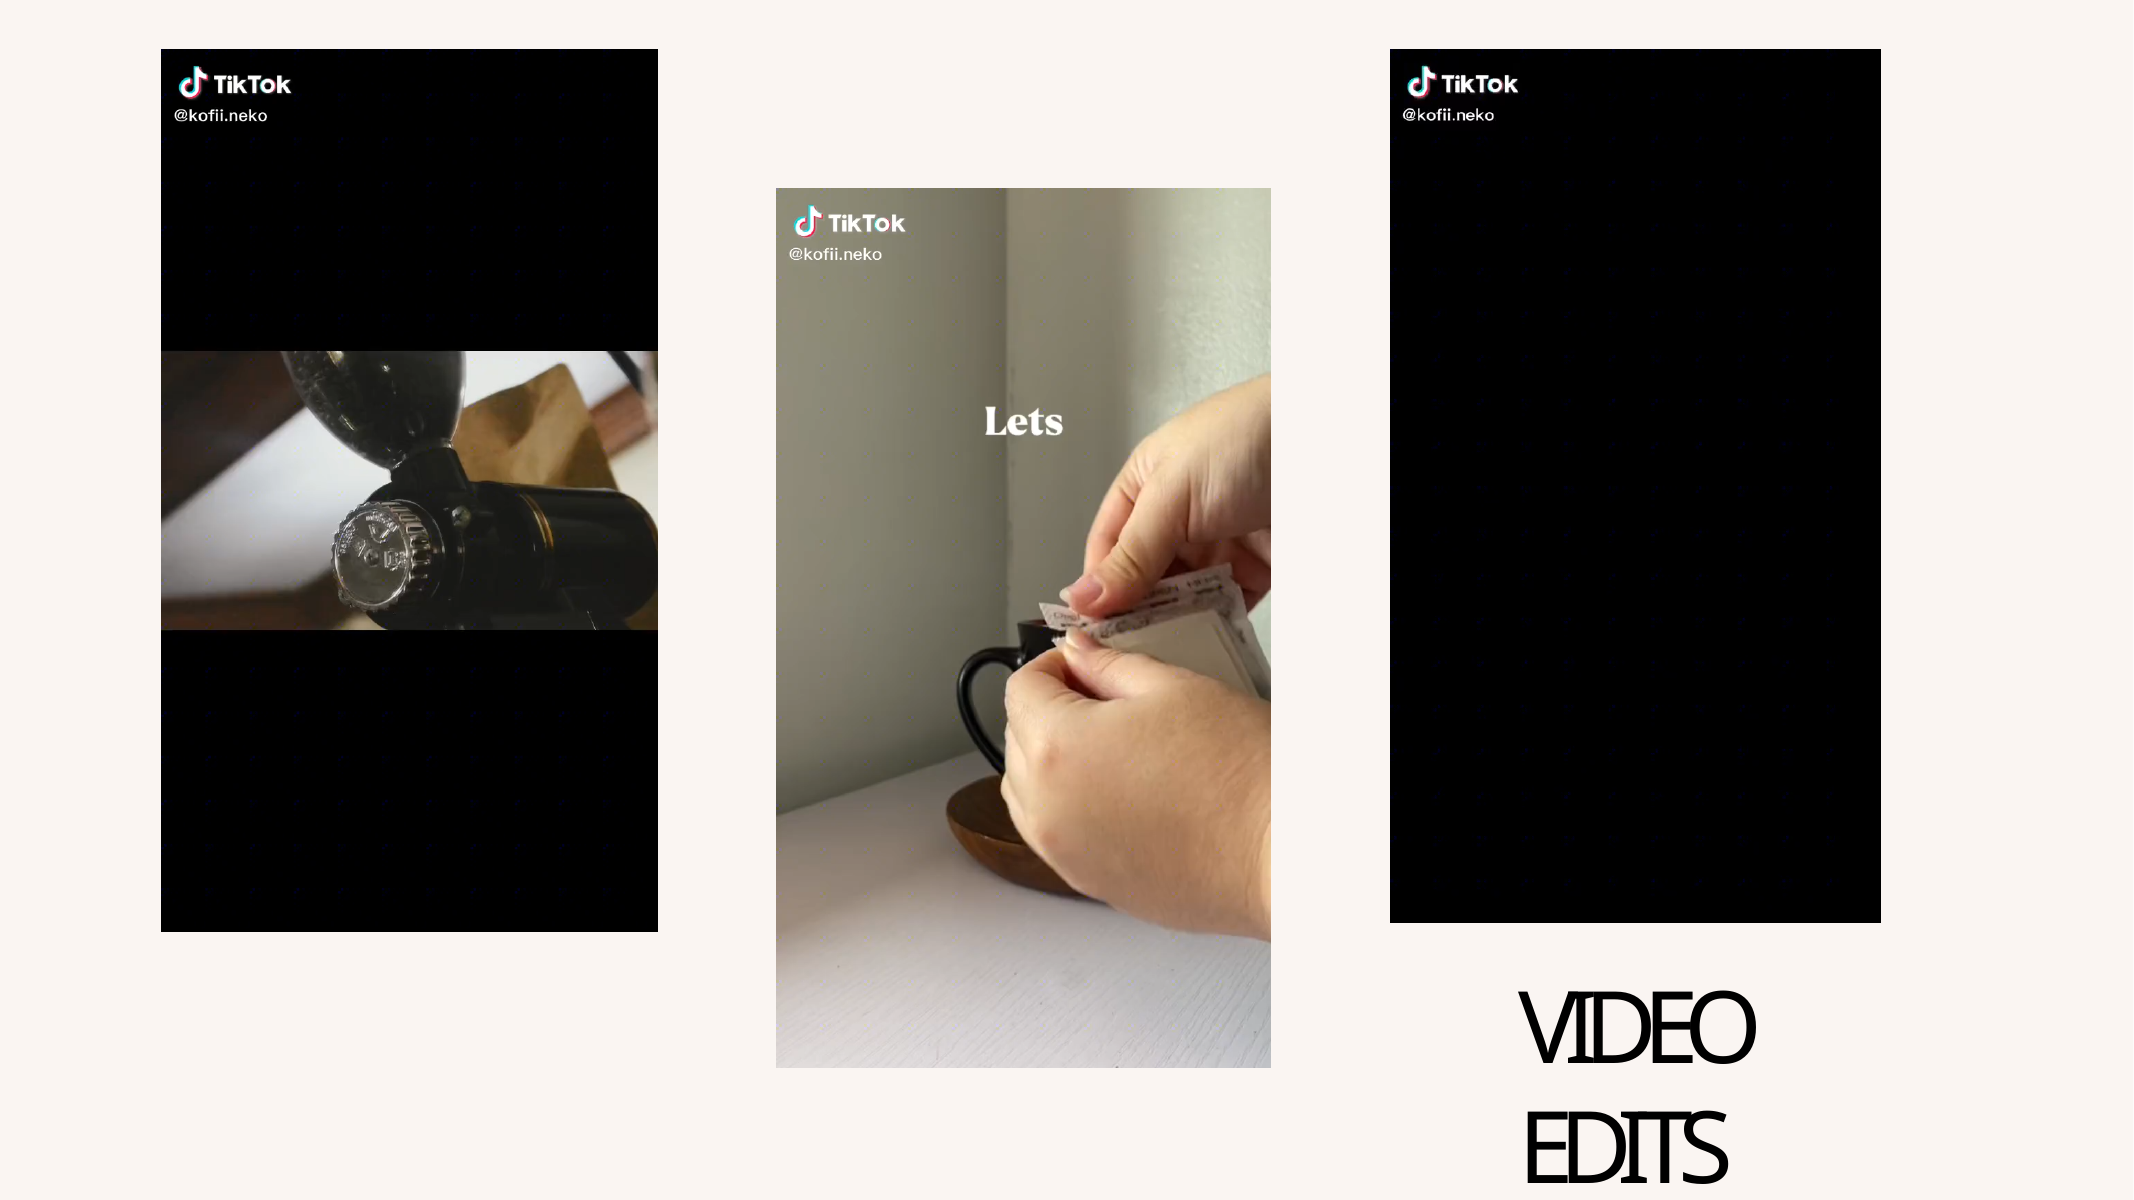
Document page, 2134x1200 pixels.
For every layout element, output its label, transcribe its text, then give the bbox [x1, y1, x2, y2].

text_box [775, 187, 1272, 1069]
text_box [160, 48, 659, 933]
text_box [1389, 48, 1882, 924]
title VIDEO EDITS [1516, 961, 1974, 1200]
